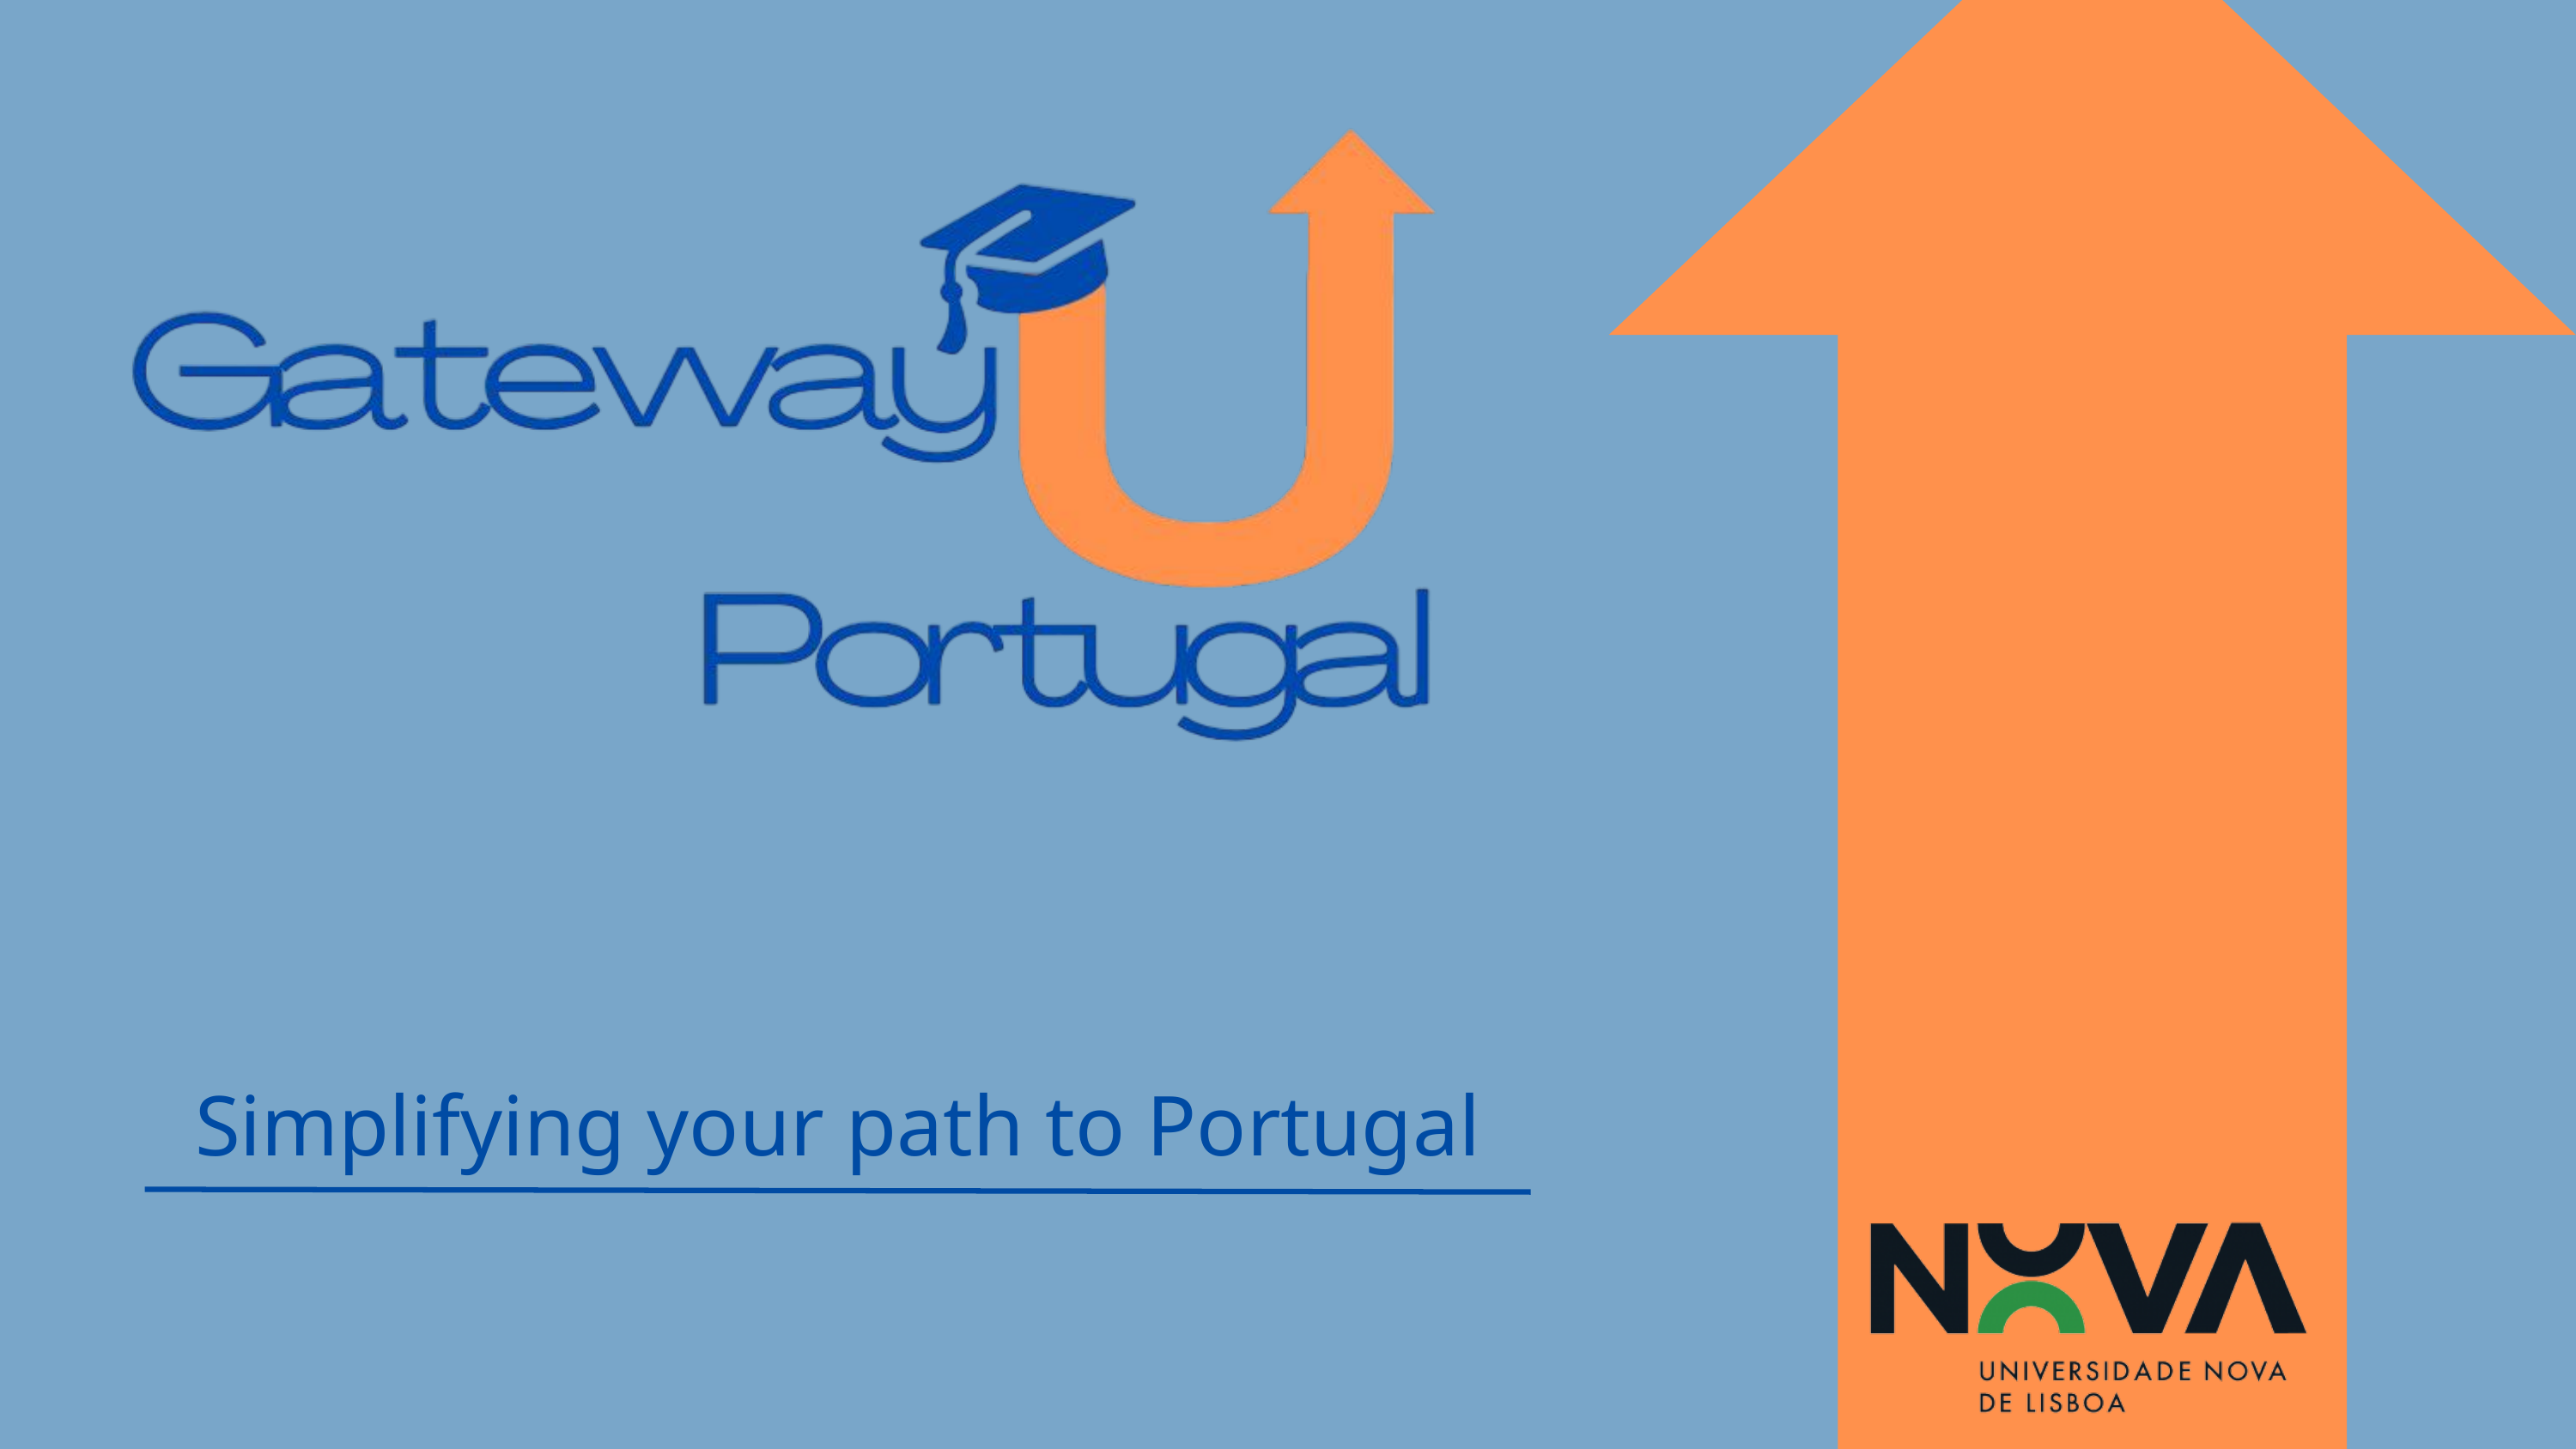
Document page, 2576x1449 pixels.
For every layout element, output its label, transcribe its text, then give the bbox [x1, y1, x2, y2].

text_box [121, 101, 1490, 786]
text_box Simplifying your path to Portugal [144, 1057, 1531, 1173]
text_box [1608, 0, 2576, 1449]
